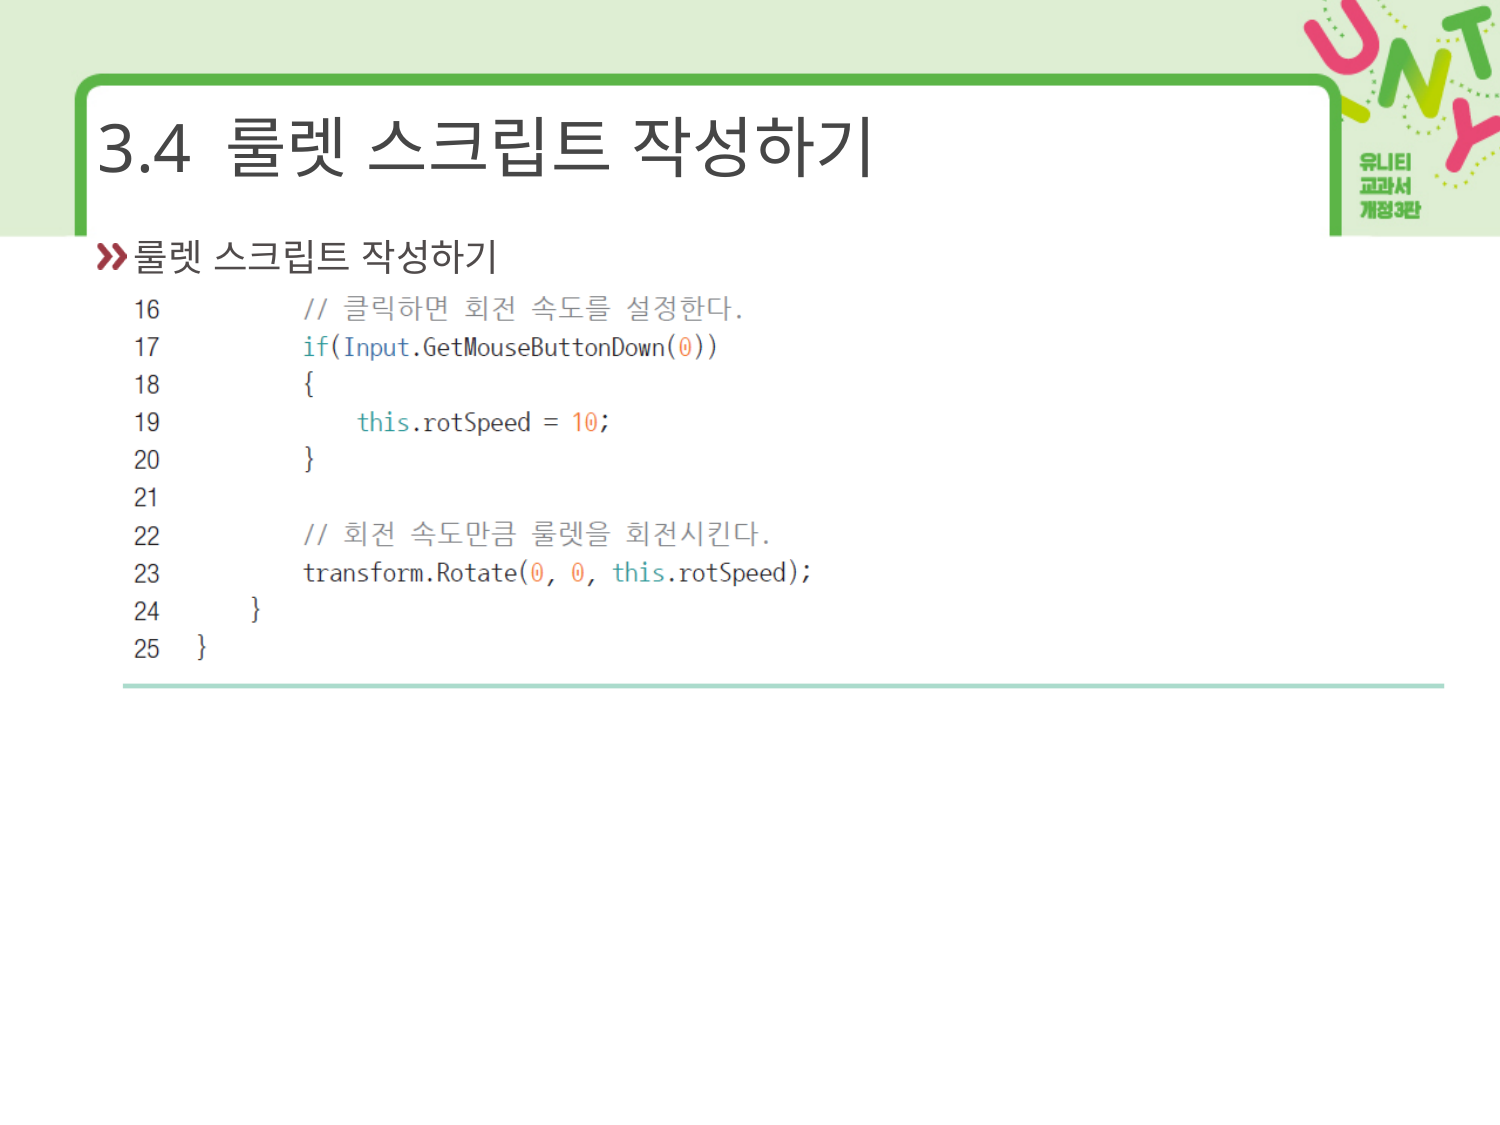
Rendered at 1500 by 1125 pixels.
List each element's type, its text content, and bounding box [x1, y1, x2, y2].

title 3.4 룰렛 스크립트 작성하기 [82, 61, 1413, 193]
picture [0, 0, 1500, 1125]
list 룰렛 스크립트 작성하기 [81, 222, 1412, 1037]
